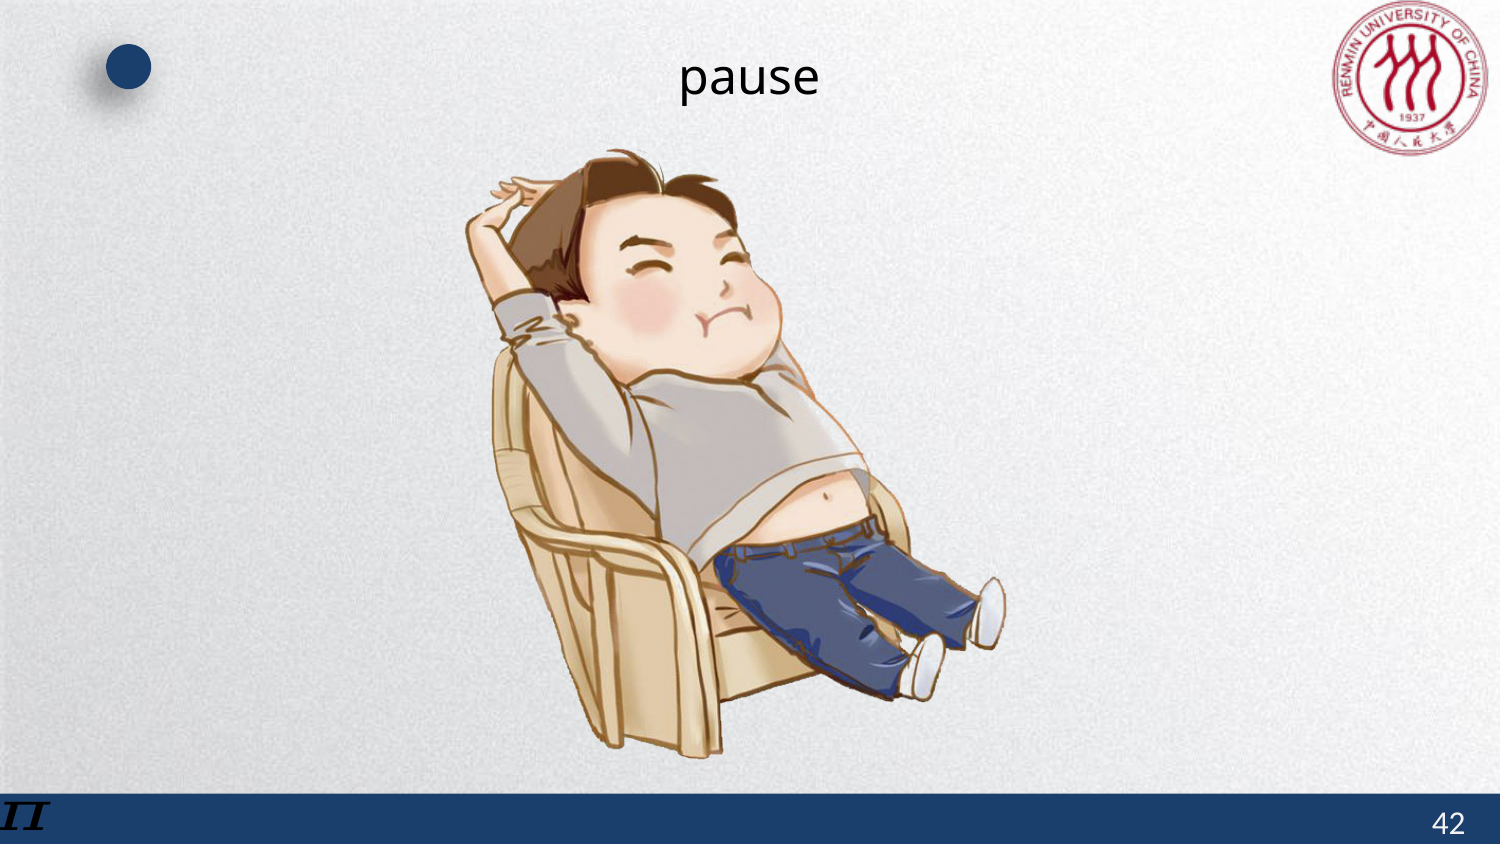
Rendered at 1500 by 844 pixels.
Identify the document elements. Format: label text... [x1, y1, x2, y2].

picture [0, 0, 1500, 793]
title pause [75, 33, 1425, 116]
